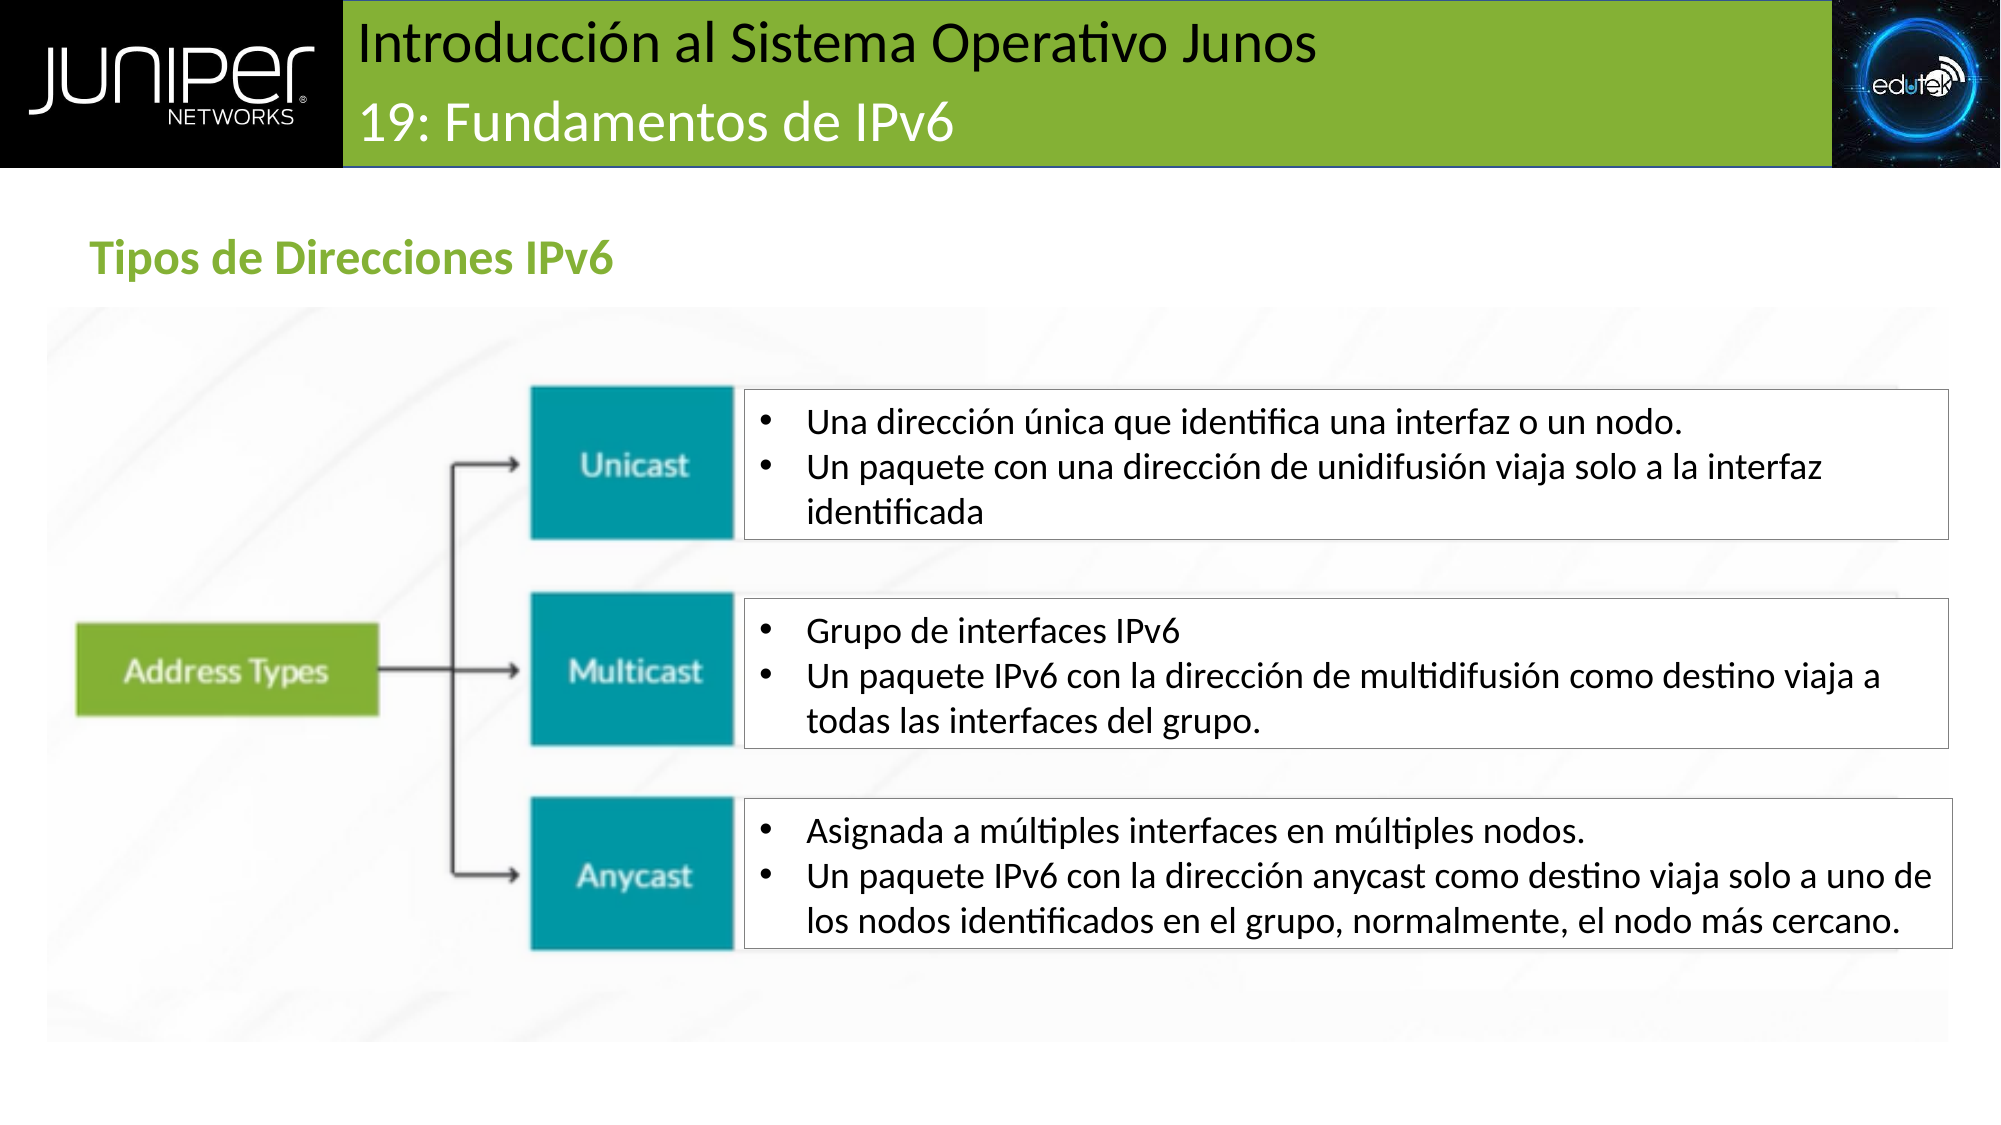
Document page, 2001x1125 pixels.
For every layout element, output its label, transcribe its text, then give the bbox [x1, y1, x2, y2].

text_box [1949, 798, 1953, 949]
title Introducción al Sistema Operativo Junos [342, 3, 2000, 84]
list Tipos de Direcciones IPv6 [74, 223, 1949, 307]
picture [0, 0, 343, 168]
list 19: Fundamentos de IPv6 [342, 83, 1606, 168]
picture [1832, 84, 2000, 168]
picture [46, 307, 1949, 1042]
